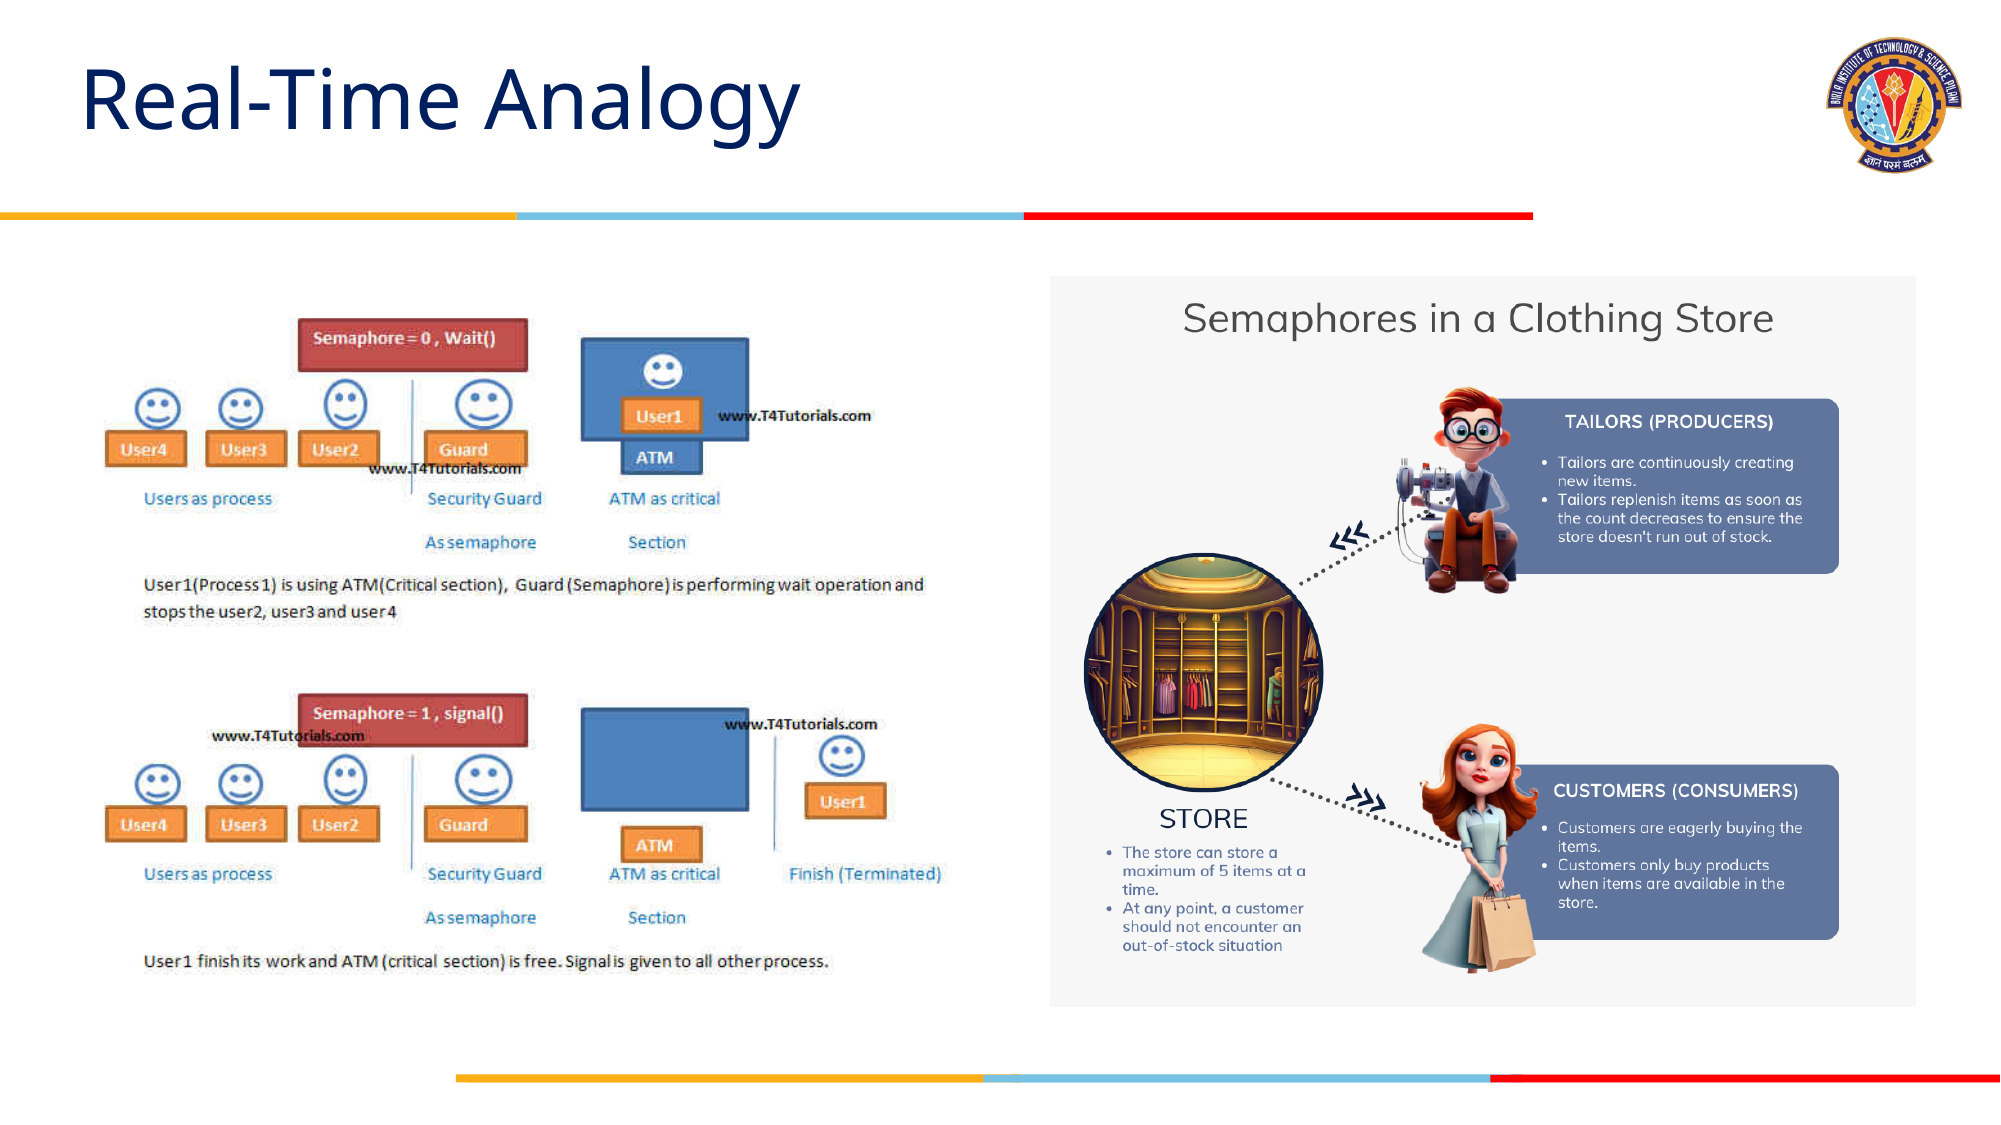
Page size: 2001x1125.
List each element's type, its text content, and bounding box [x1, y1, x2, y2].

picture [73, 308, 950, 975]
picture [1050, 276, 1916, 1007]
title Real-Time Analogy [79, 46, 1921, 151]
picture [1826, 37, 1962, 174]
